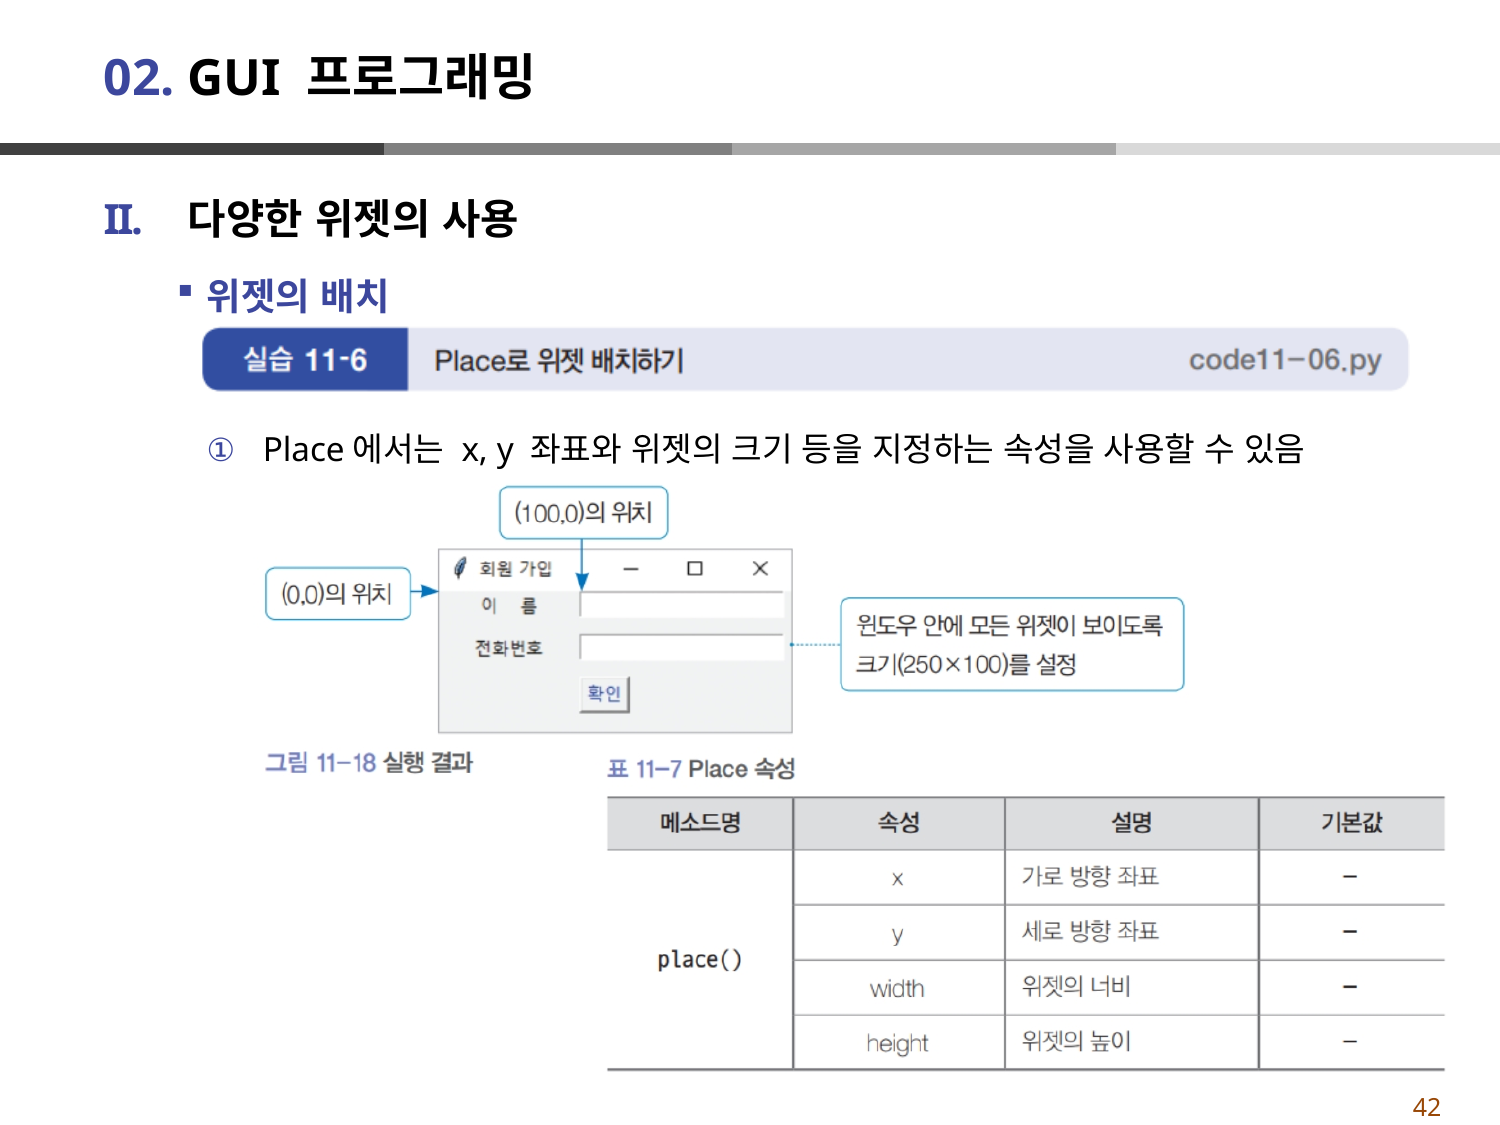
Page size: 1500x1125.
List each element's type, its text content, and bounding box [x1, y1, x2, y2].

title 02. GUI 프로그래밍 [88, 30, 1400, 121]
list 다양한 위젯의 사용 위젯의 배치 Place에서는 x, y 좌표와 위젯의 크기 등을 지정하는 속성을 사용할 수 있음 [88, 160, 1459, 1060]
picture [253, 468, 1459, 1085]
picture [201, 321, 1410, 398]
